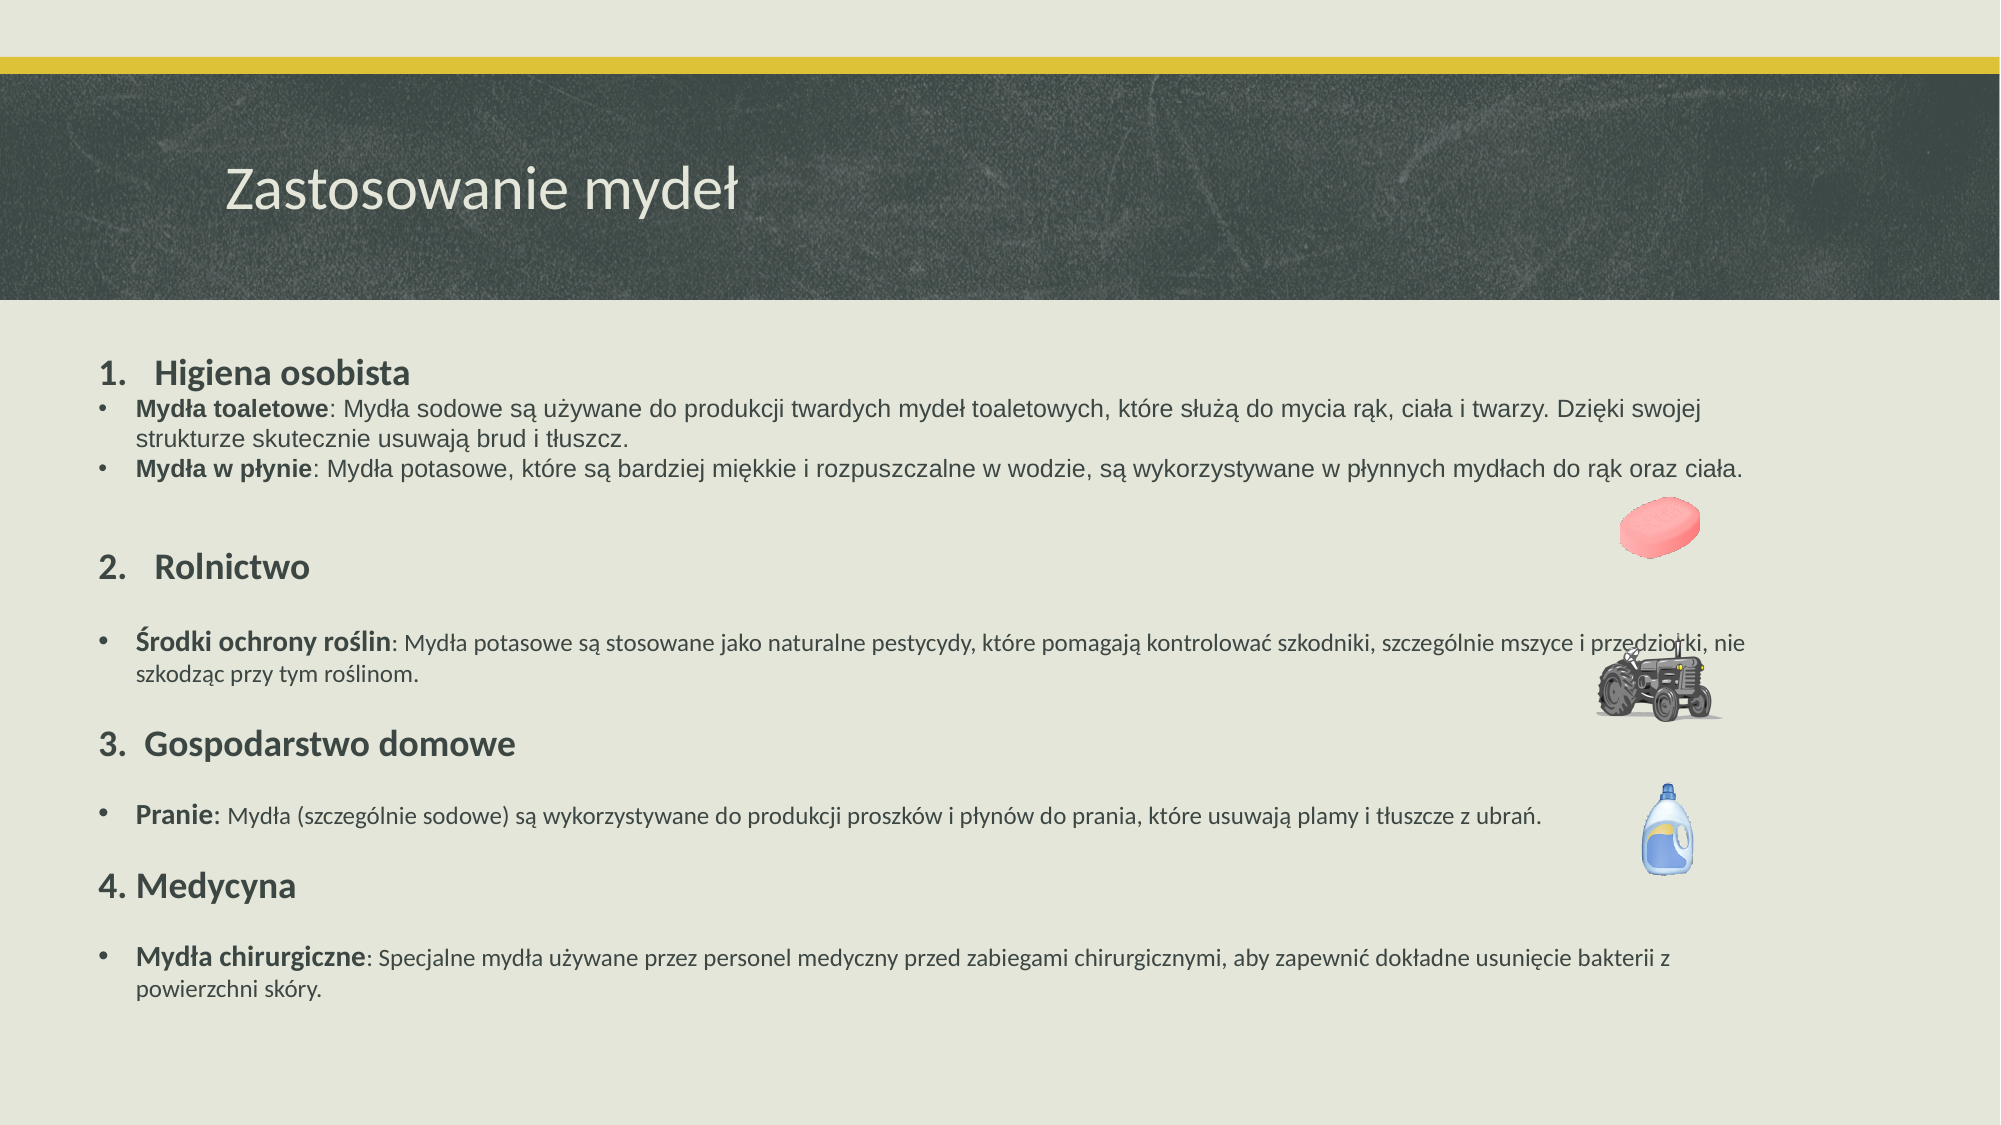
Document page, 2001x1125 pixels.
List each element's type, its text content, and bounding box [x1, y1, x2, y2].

picture [1604, 763, 1732, 891]
list Higiena osobista Mydła toaletowe: Mydła sodowe są używane do produkcji twardych mydeł toaletowych, które służą do mycia rąk, ciała i twarzy. Dzięki swojej strukturze skutecznie usuwają brud i tłuszcz. Mydła w płynie: Mydła potasowe, które są bardziej miękkie i rozpuszczalne w wodzie, są wykorzystywane w płynnych mydłach do rąk oraz ciała. Rolnictwo Środki ochrony roślin: Mydła potasowe są stosowane jako naturalne pestycydy, które pomagają kontrolować szkodniki, szczególnie mszyce i przędziorki, nie szkodząc przy tym roślinom. 3. Gospodarstwo domowe Pranie: Mydła (szczególnie sodowe) są wykorzystywane do produkcji proszków i płynów do prania, które usuwają plamy i tłuszcze z ubrań. 4. Medycyna Mydła chirurgiczne: Specjalne mydła używane przez personel medyczny przed zabiegami chirurgicznymi, aby zapewnić dokładne usunięcie bakterii z powierzchni skóry. [83, 340, 1805, 1014]
picture [1596, 633, 1723, 722]
picture [1614, 491, 1705, 561]
title Zastosowanie mydeł [210, 76, 1790, 300]
picture [0, 74, 2000, 300]
